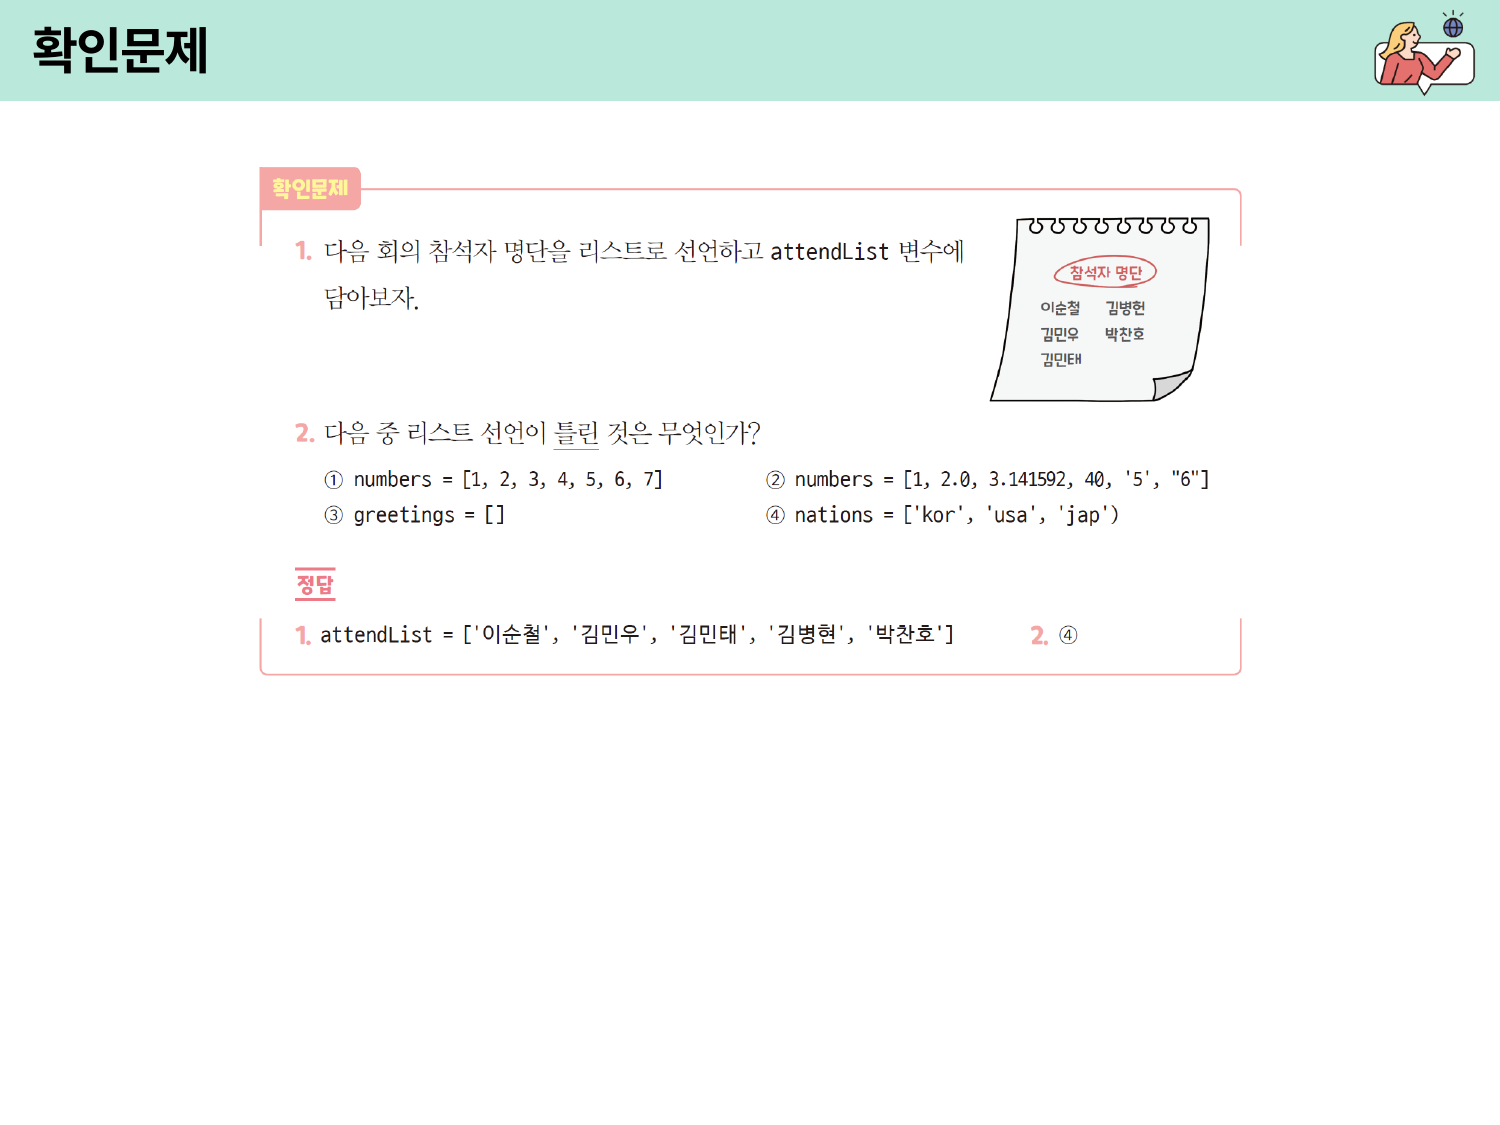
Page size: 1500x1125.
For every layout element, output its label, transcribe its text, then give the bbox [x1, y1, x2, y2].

picture [251, 160, 1249, 680]
picture [1359, 0, 1500, 97]
title 확인문제 [17, 10, 1295, 89]
